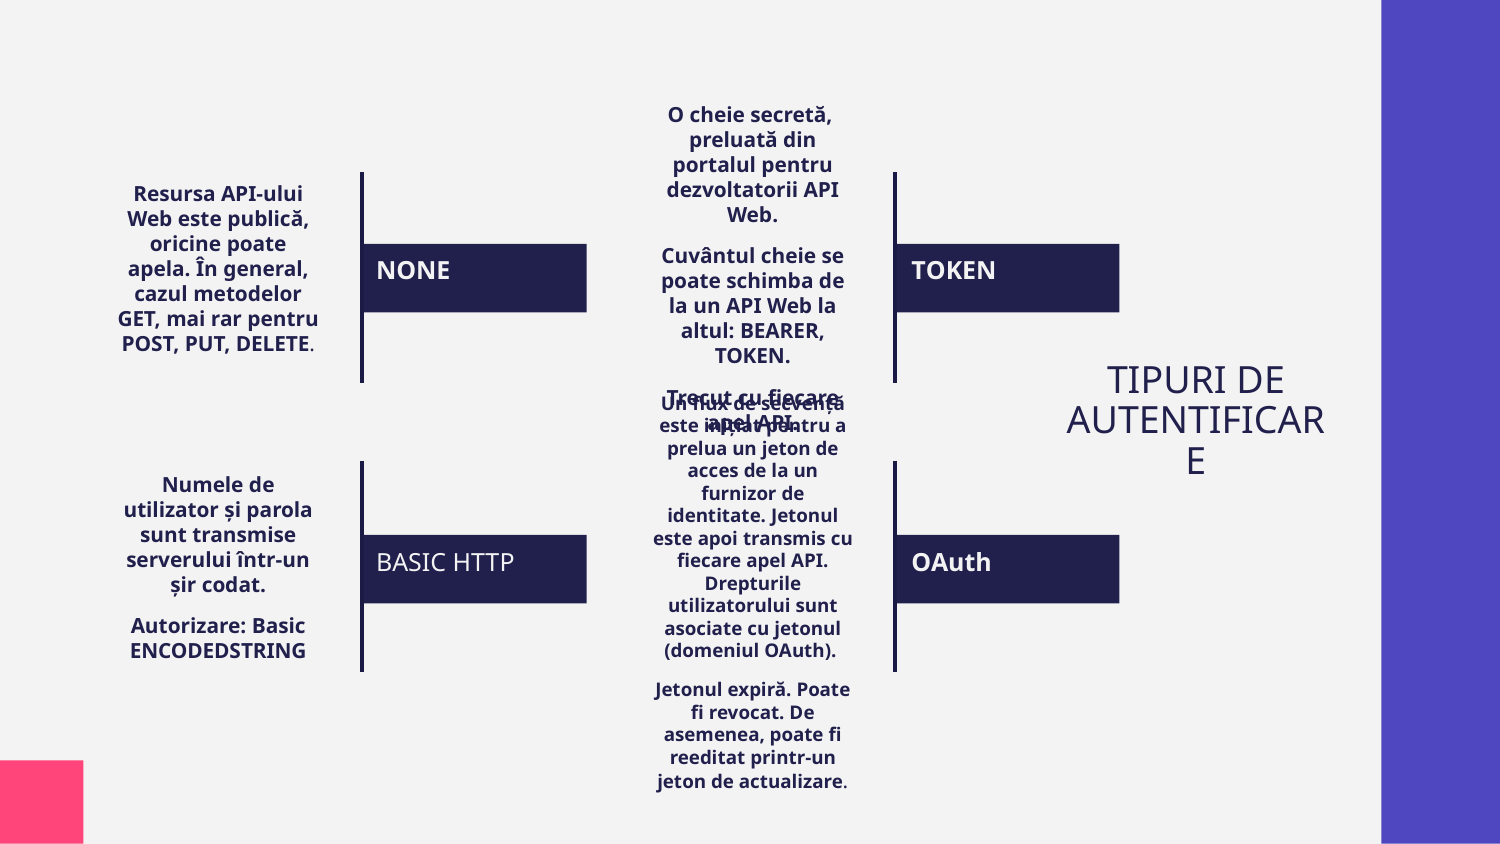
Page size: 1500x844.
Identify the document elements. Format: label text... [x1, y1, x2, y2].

subtitle Resursa API-ului Web este publică, oricine poate apela. În general, cazul metodelor GET, mai rar pentru POST, PUT, DELETE. [101, 228, 336, 329]
subtitle TOKEN [896, 244, 1097, 313]
subtitle Numele de utilizator și parola sunt transmise serverului într-un șir codat. Autorizare: Basic ENCODEDSTRING [101, 514, 336, 616]
subtitle NONE [361, 244, 558, 313]
subtitle BASIC HTTP [361, 535, 562, 605]
subtitle O cheie secretă, preluată din portalul pentru dezvoltatorii API Web. Cuvântul cheie se poate schimba de la un API Web la altul: BEARER, TOKEN. Trecut cu fiecare apel API. [635, 228, 870, 329]
subtitle OAuth [896, 535, 1093, 605]
text_box [362, 534, 587, 604]
text_box [896, 534, 1120, 604]
subtitle Un flux de secvență este inițiat pentru a prelua un jeton de acces de la un furnizor de identitate. Jetonul este apoi transmis cu fiecare apel API. Drepturile utilizatorului sunt asociate cu jetonul (domeniul OAuth). Jetonul expiră. Poate fi revocat. De asemenea, poate fi reeditat printr-un jeton de actualizare. [635, 519, 870, 620]
text_box [896, 243, 1120, 313]
text_box [362, 243, 587, 313]
title TIPURI DE AUTENTIFICARE [1051, 320, 1341, 524]
